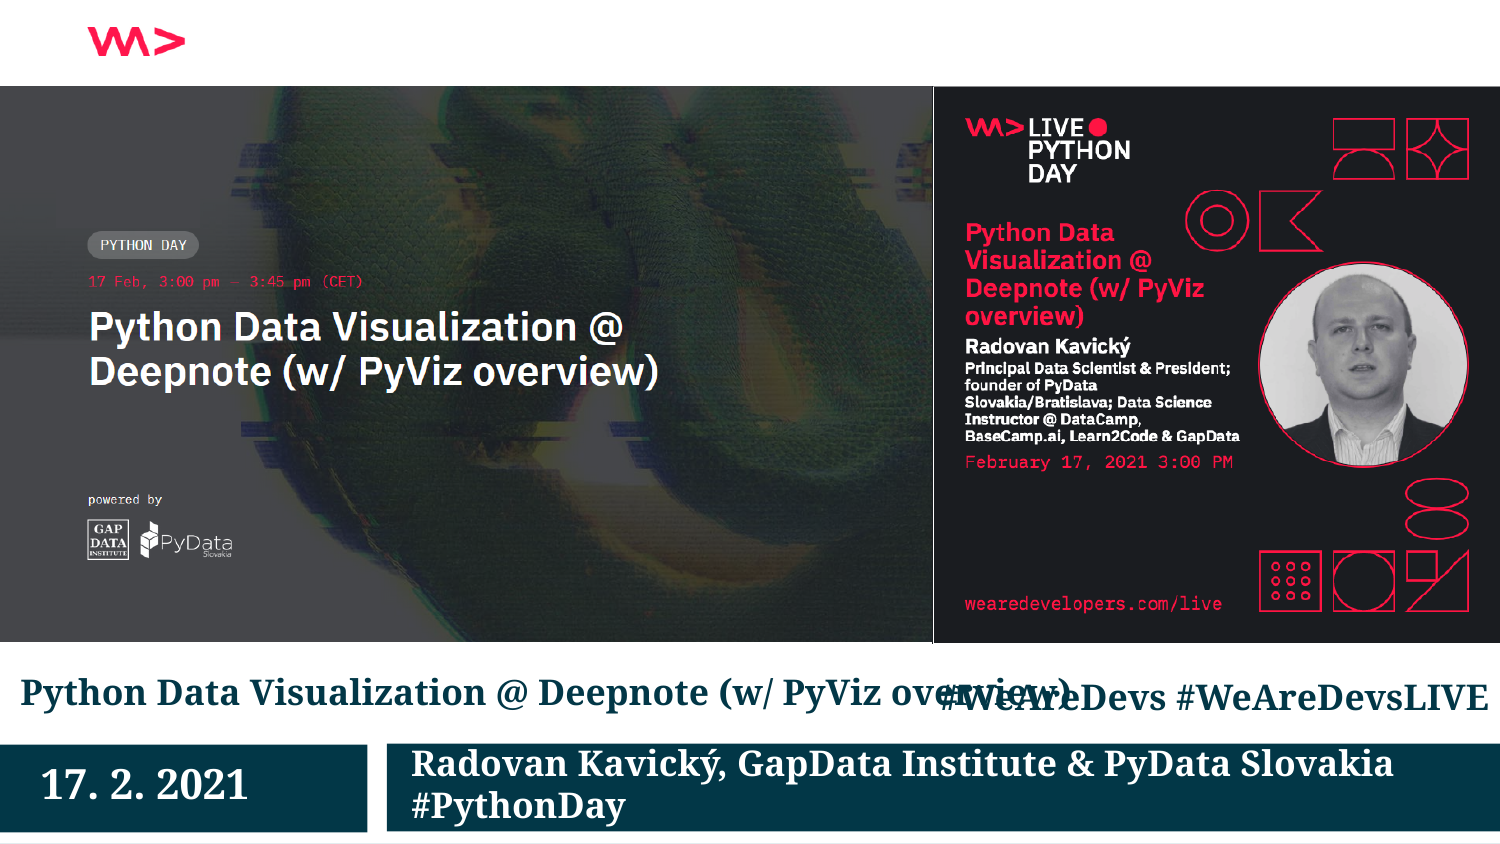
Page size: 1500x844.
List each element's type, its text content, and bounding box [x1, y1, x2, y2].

text_box Radovan Kavický, GapData Institute & PyData Slovakia #PythonDay [400, 752, 1500, 826]
text_box 17. 2. 2021 [29, 752, 378, 826]
picture [0, 0, 1500, 741]
